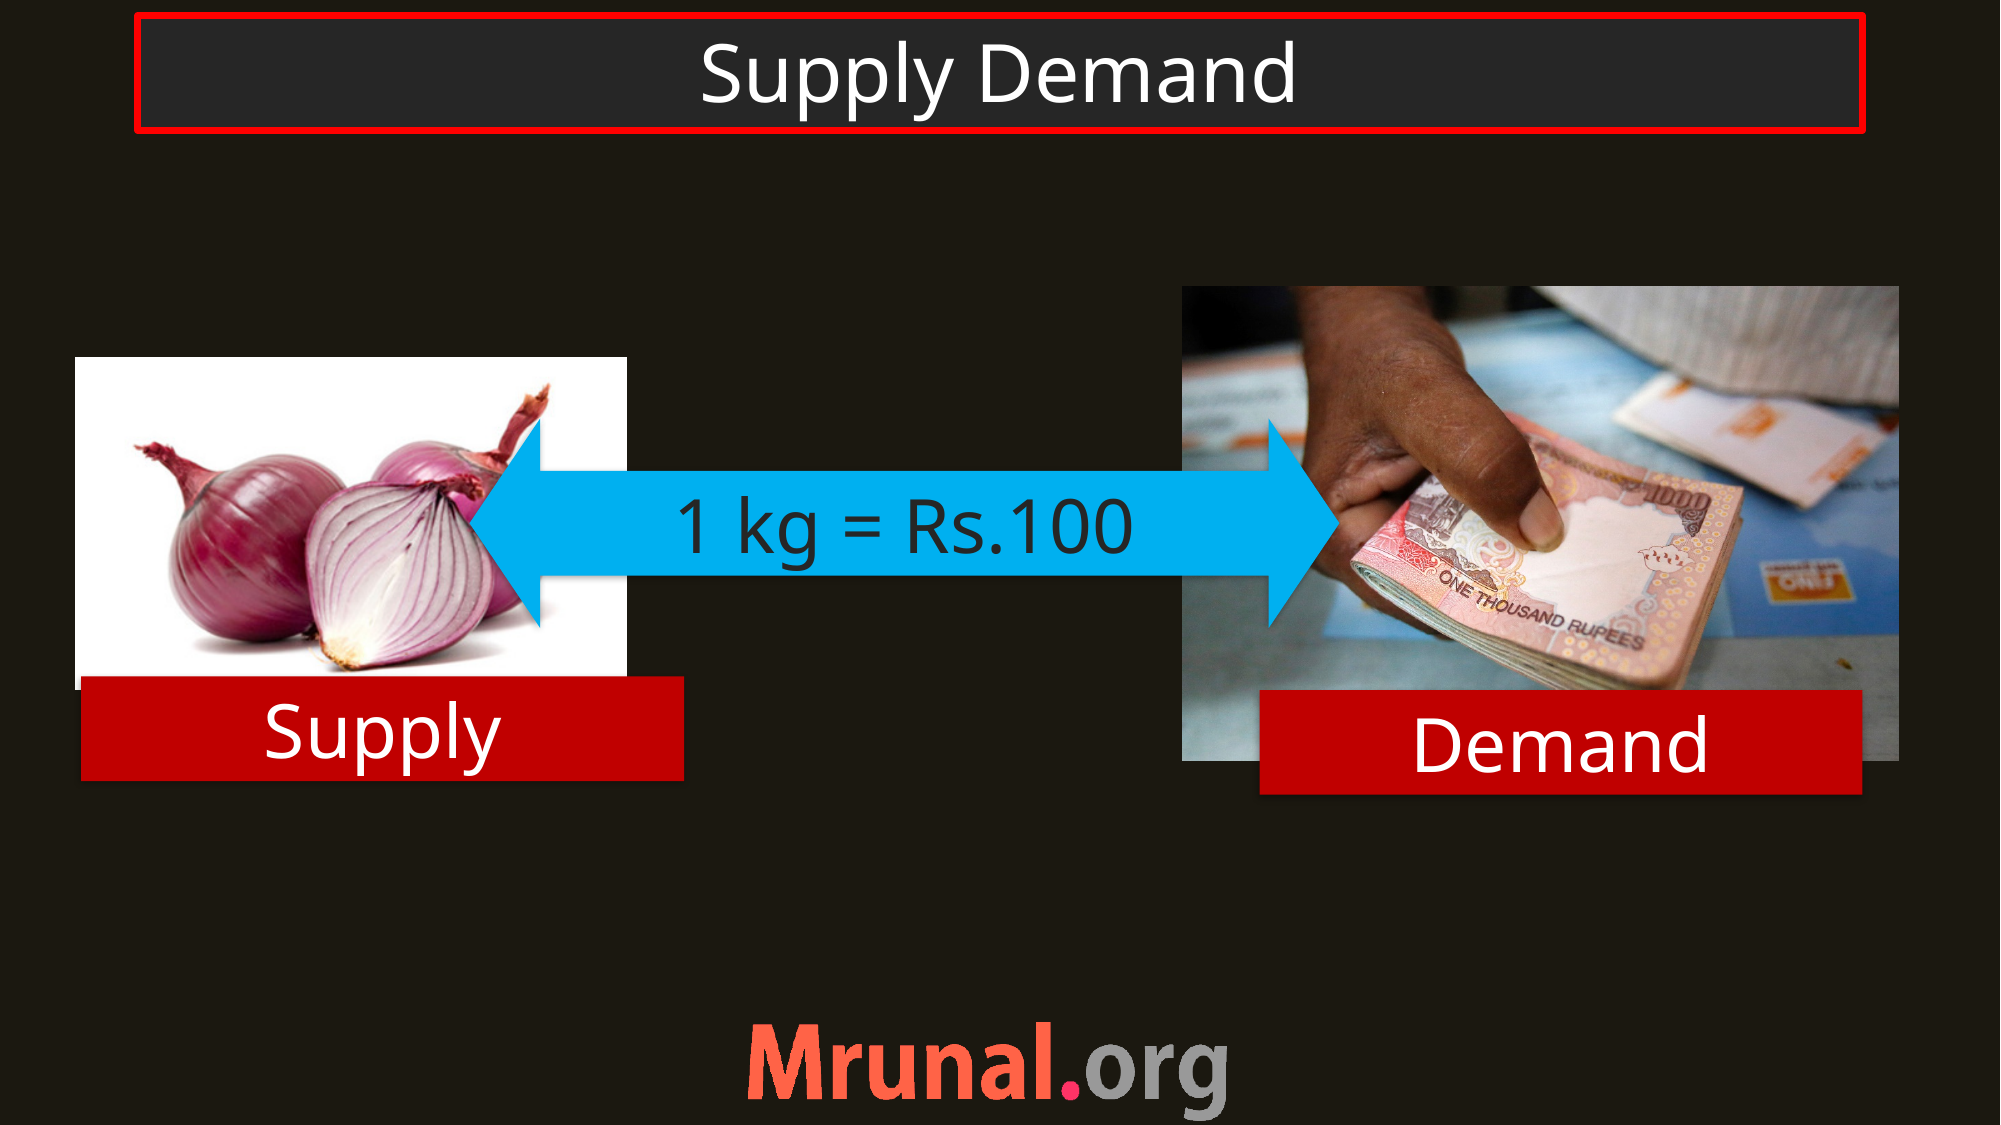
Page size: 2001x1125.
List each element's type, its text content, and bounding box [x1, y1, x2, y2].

text_box 1 kg = Rs.100 [630, 470, 1177, 576]
picture [1182, 286, 1899, 762]
title Supply Demand [134, 12, 1866, 134]
picture [74, 357, 627, 691]
picture [741, 1005, 1230, 1125]
text_box Demand [1259, 770, 1863, 795]
text_box Supply [81, 676, 685, 782]
